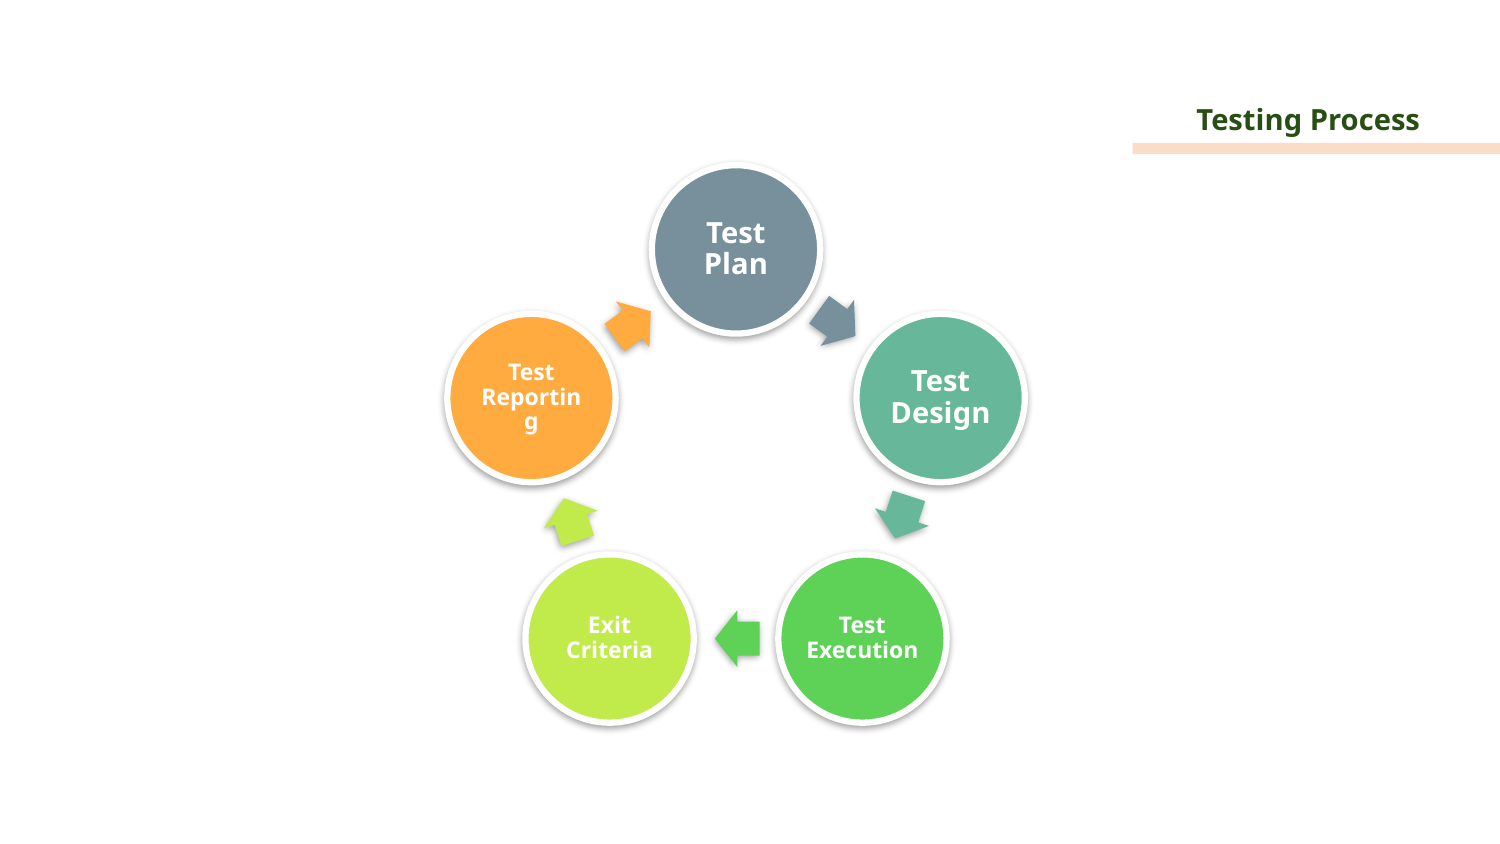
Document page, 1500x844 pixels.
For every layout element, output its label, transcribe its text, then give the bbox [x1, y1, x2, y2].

text_box [1132, 142, 1500, 154]
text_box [183, 164, 1289, 724]
title Testing Process [1145, 86, 1436, 142]
